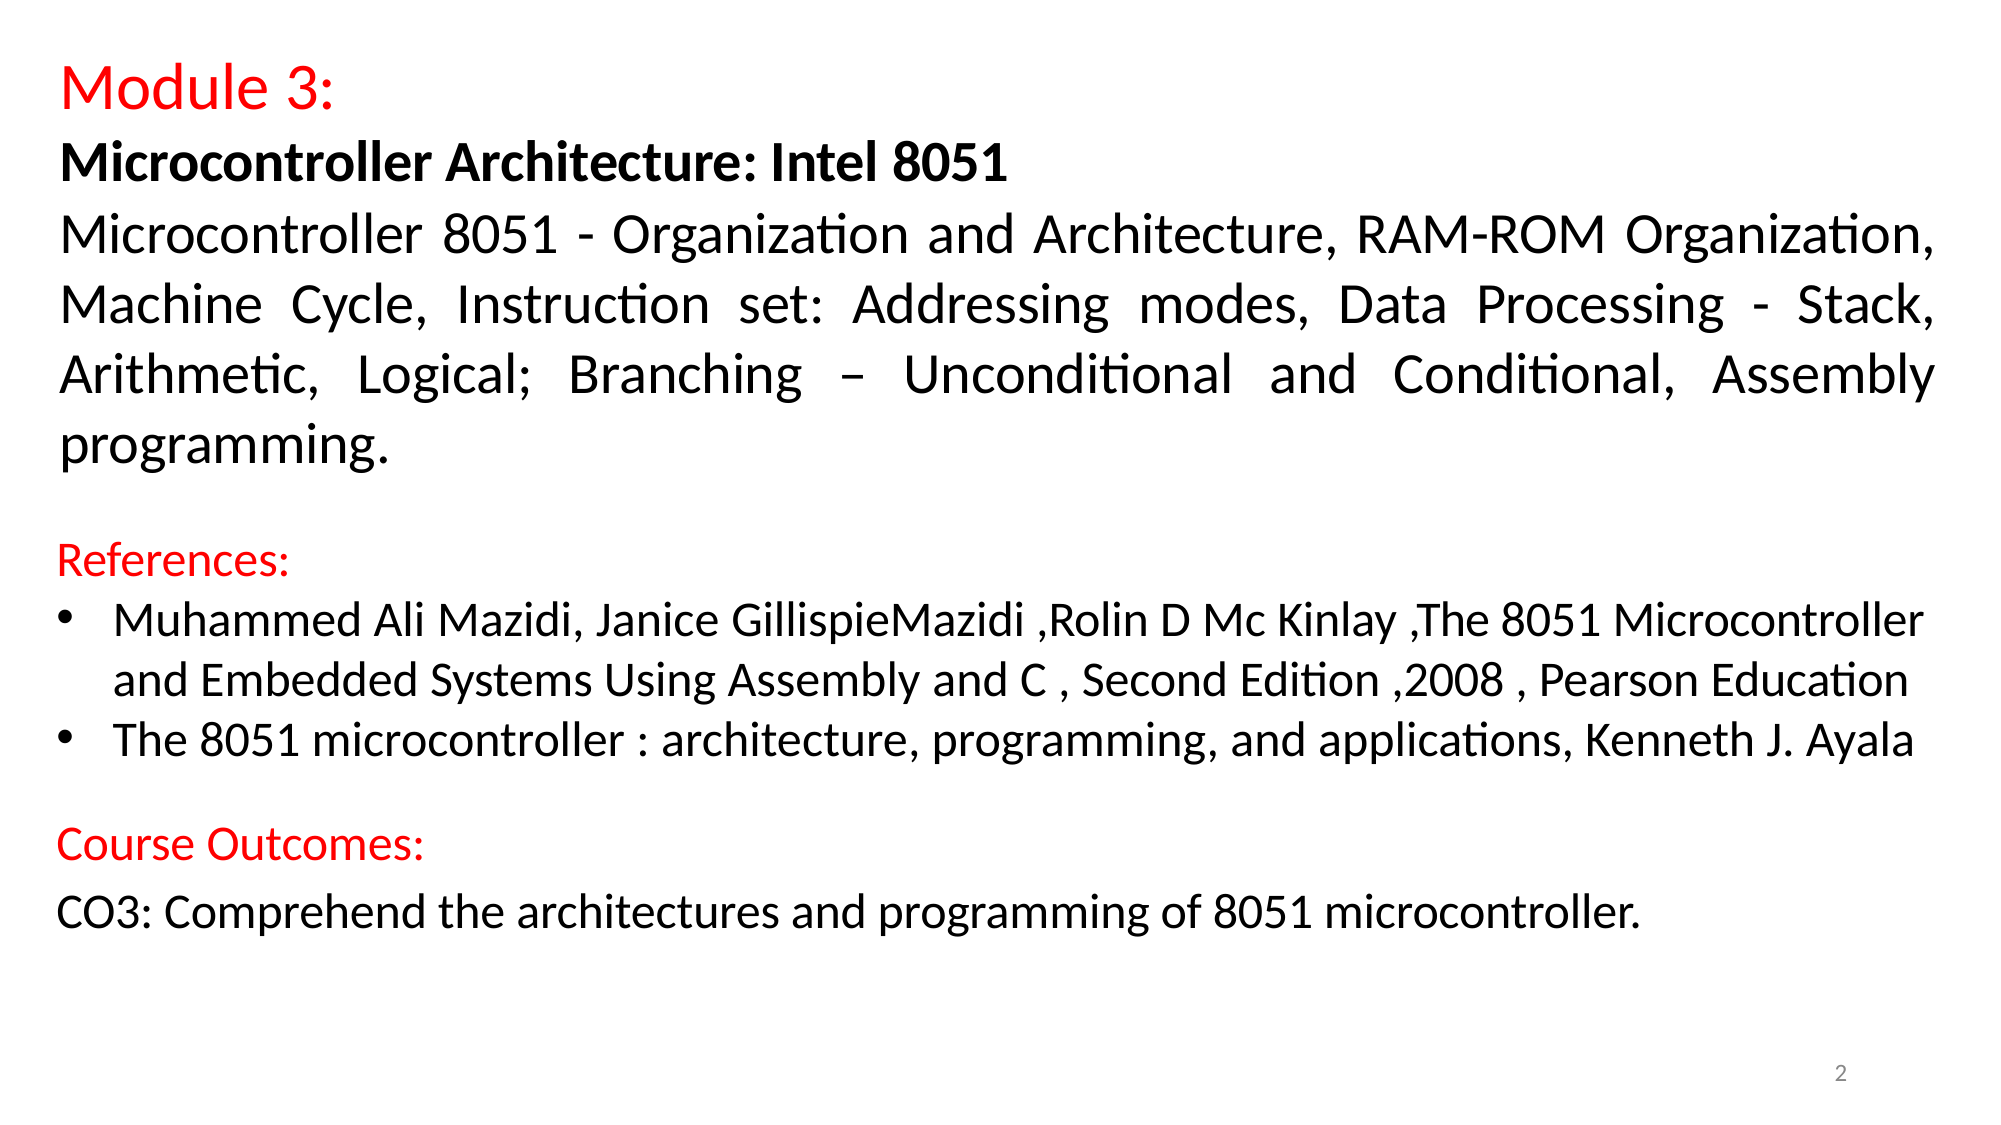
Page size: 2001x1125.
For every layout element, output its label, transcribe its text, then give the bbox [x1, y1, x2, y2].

text_box Microcontroller Architecture: Intel 8051 Microcontroller 8051 - Organization and Architecture, RAM-ROM Organization, Machine Cycle, Instruction set: Addressing modes, Data Processing - Stack, Arithmetic, Logical; Branching – Unconditional and Conditional, Assembly programming. [57, 121, 1938, 476]
text_box References: Muhammed Ali Mazidi, Janice GillispieMazidi ,Rolin D Mc Kinlay ,The 8051 Microcontroller and Embedded Systems Using Assembly and C , Second Edition ,2008 , Pearson Education The 8051 microcontroller : architecture, programming, and applications, Kenneth J. Ayala Course Outcomes: CO3: Comprehend the architectures and programming of 8051 microcontroller. [54, 523, 1938, 939]
text_box 2 [1832, 1054, 1850, 1087]
title Module 3: [57, 40, 632, 121]
